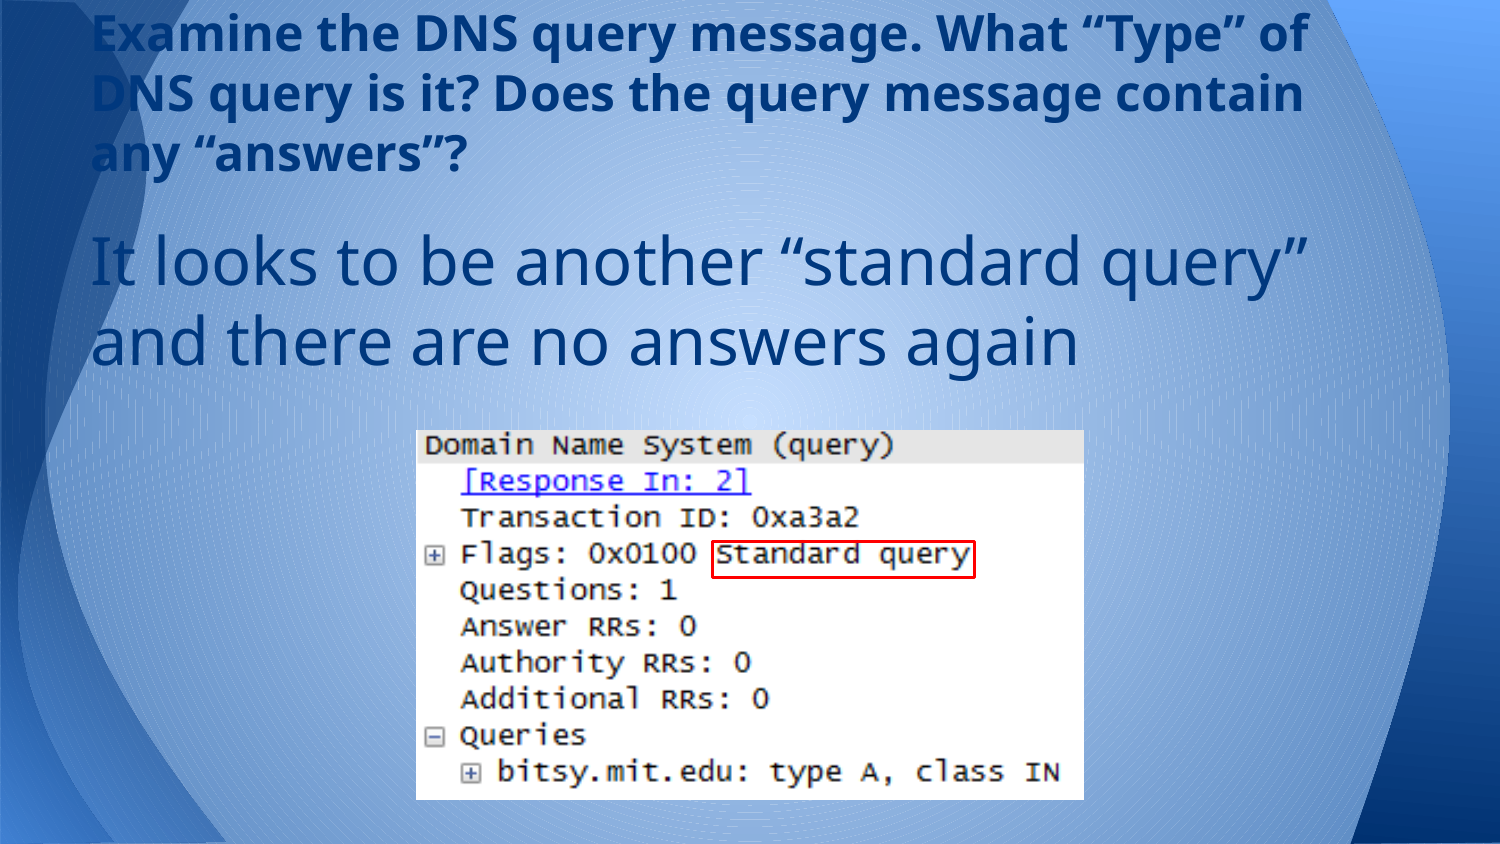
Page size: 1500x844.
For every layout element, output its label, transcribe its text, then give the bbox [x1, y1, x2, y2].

list It looks to be another “standard query” and there are no answers again [75, 204, 1425, 800]
picture [416, 430, 1084, 800]
title Examine the DNS query message. What “Type” of DNS query is it? Does the query message contain any “answers”? [75, 33, 1425, 197]
